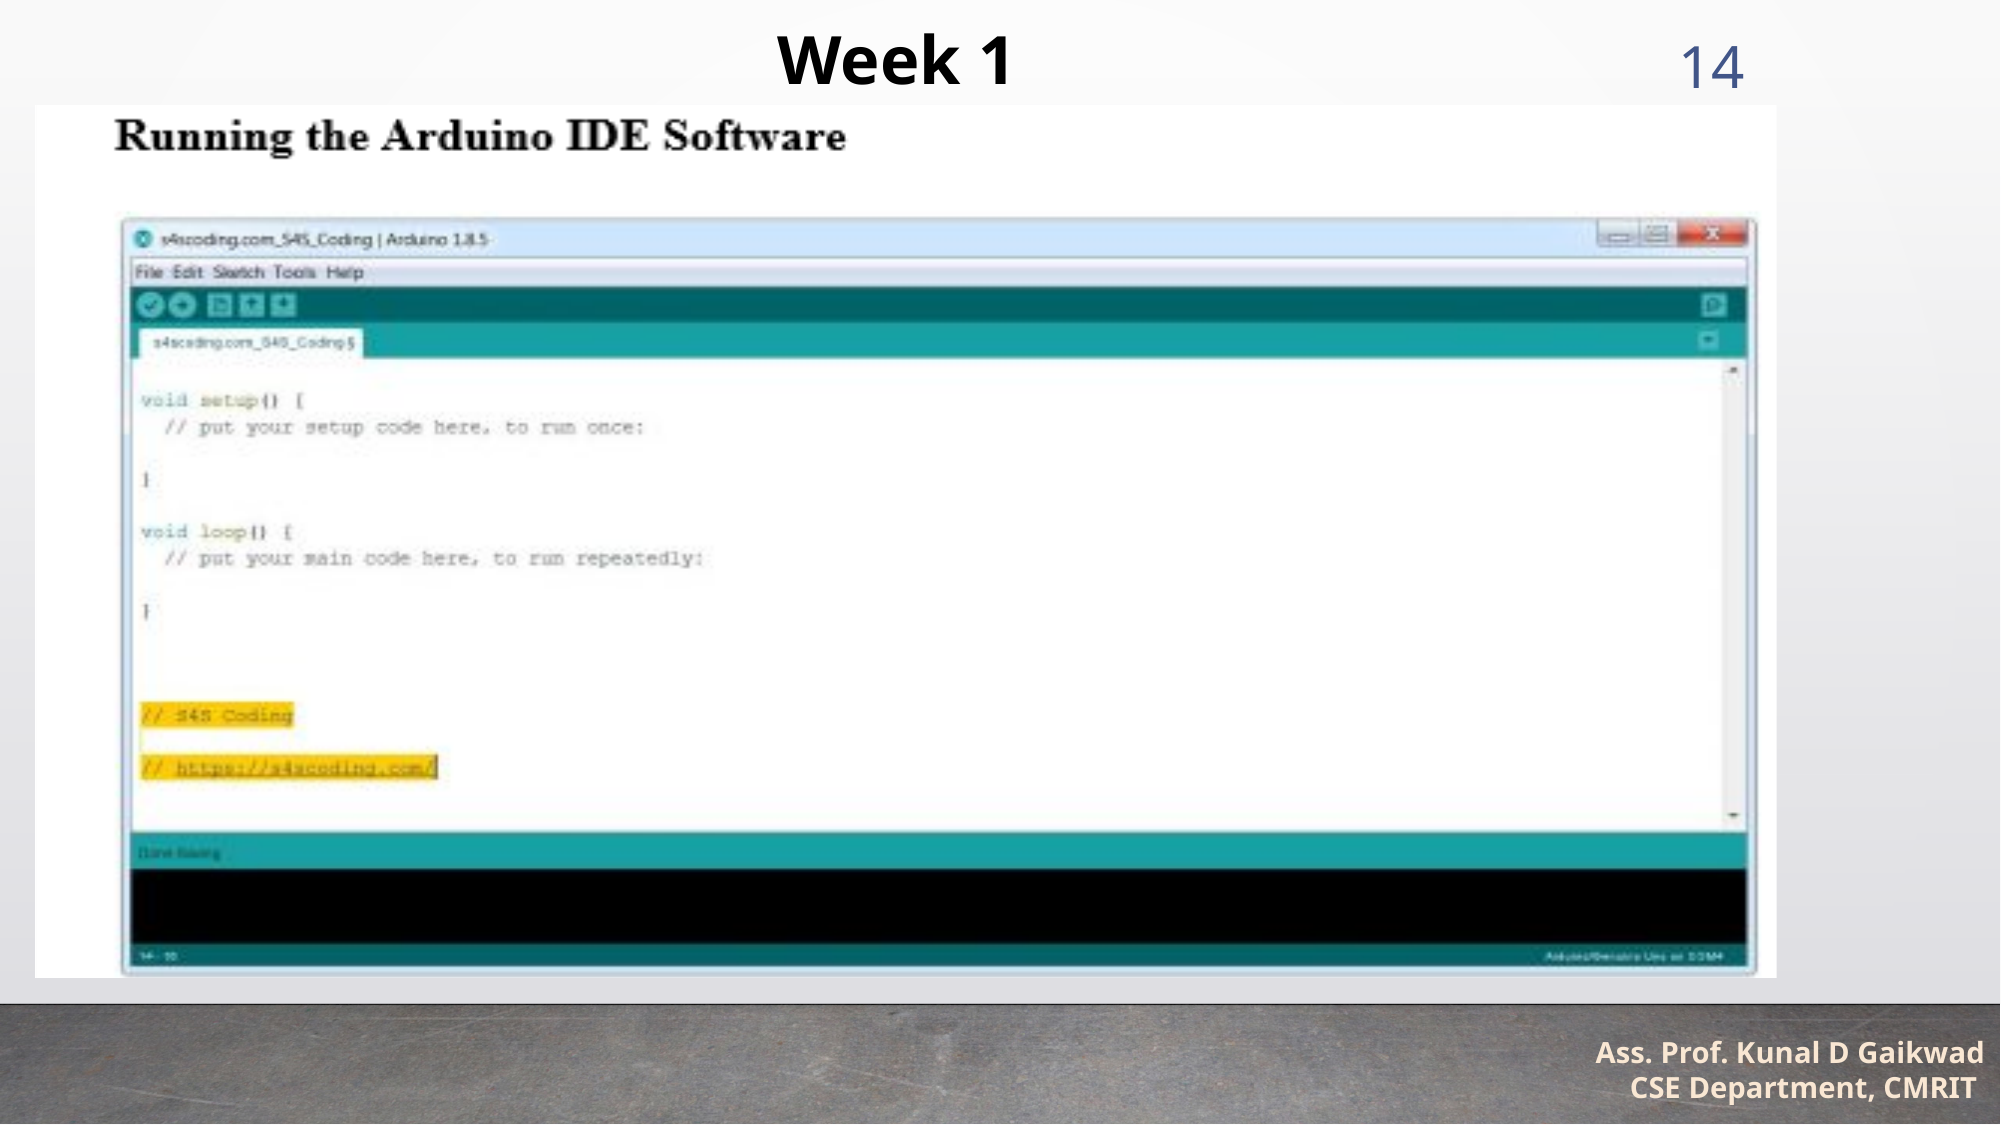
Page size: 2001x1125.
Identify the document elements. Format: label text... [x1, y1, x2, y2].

text_box Ass. Prof. Kunal D Gaikwad CSE Department, CMRIT [1188, 1026, 2000, 1125]
picture [34, 104, 1777, 979]
slide_number 14 [1694, 22, 1760, 104]
picture [0, 1004, 2000, 1124]
text_box Week 1 [118, 19, 1694, 104]
